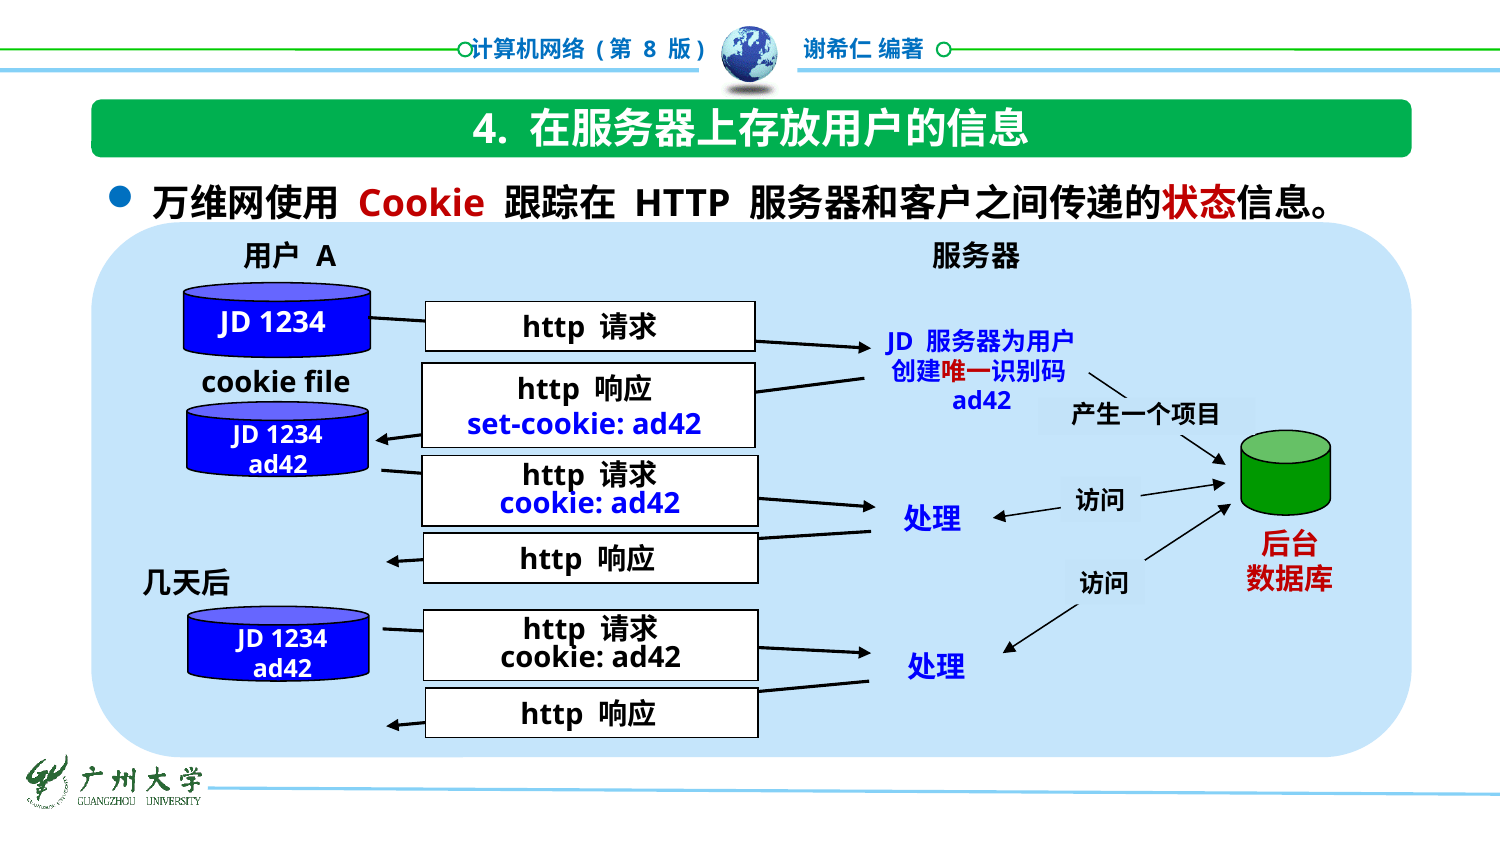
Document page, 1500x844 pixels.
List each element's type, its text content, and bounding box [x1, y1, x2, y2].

text_box [1241, 430, 1331, 516]
text_box [89, 232, 1414, 760]
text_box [381, 473, 1226, 503]
text_box [91, 99, 457, 158]
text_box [367, 301, 1256, 466]
text_box 服务器 [917, 229, 1036, 279]
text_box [186, 362, 865, 487]
text_box 万维网使用 Cookie 跟踪在 HTTP 服务器和客户之间传递的状态信息。 [91, 158, 1412, 232]
picture [719, 24, 779, 93]
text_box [183, 282, 371, 358]
text_box 4. 在服务器上存放用户的信息 [457, 93, 1046, 158]
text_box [127, 556, 393, 692]
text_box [382, 503, 1232, 692]
text_box 后台 数据库 [1236, 518, 1350, 603]
text_box [1046, 99, 1412, 158]
picture [26, 754, 202, 809]
text_box 用户 A [228, 229, 352, 279]
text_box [385, 699, 870, 739]
